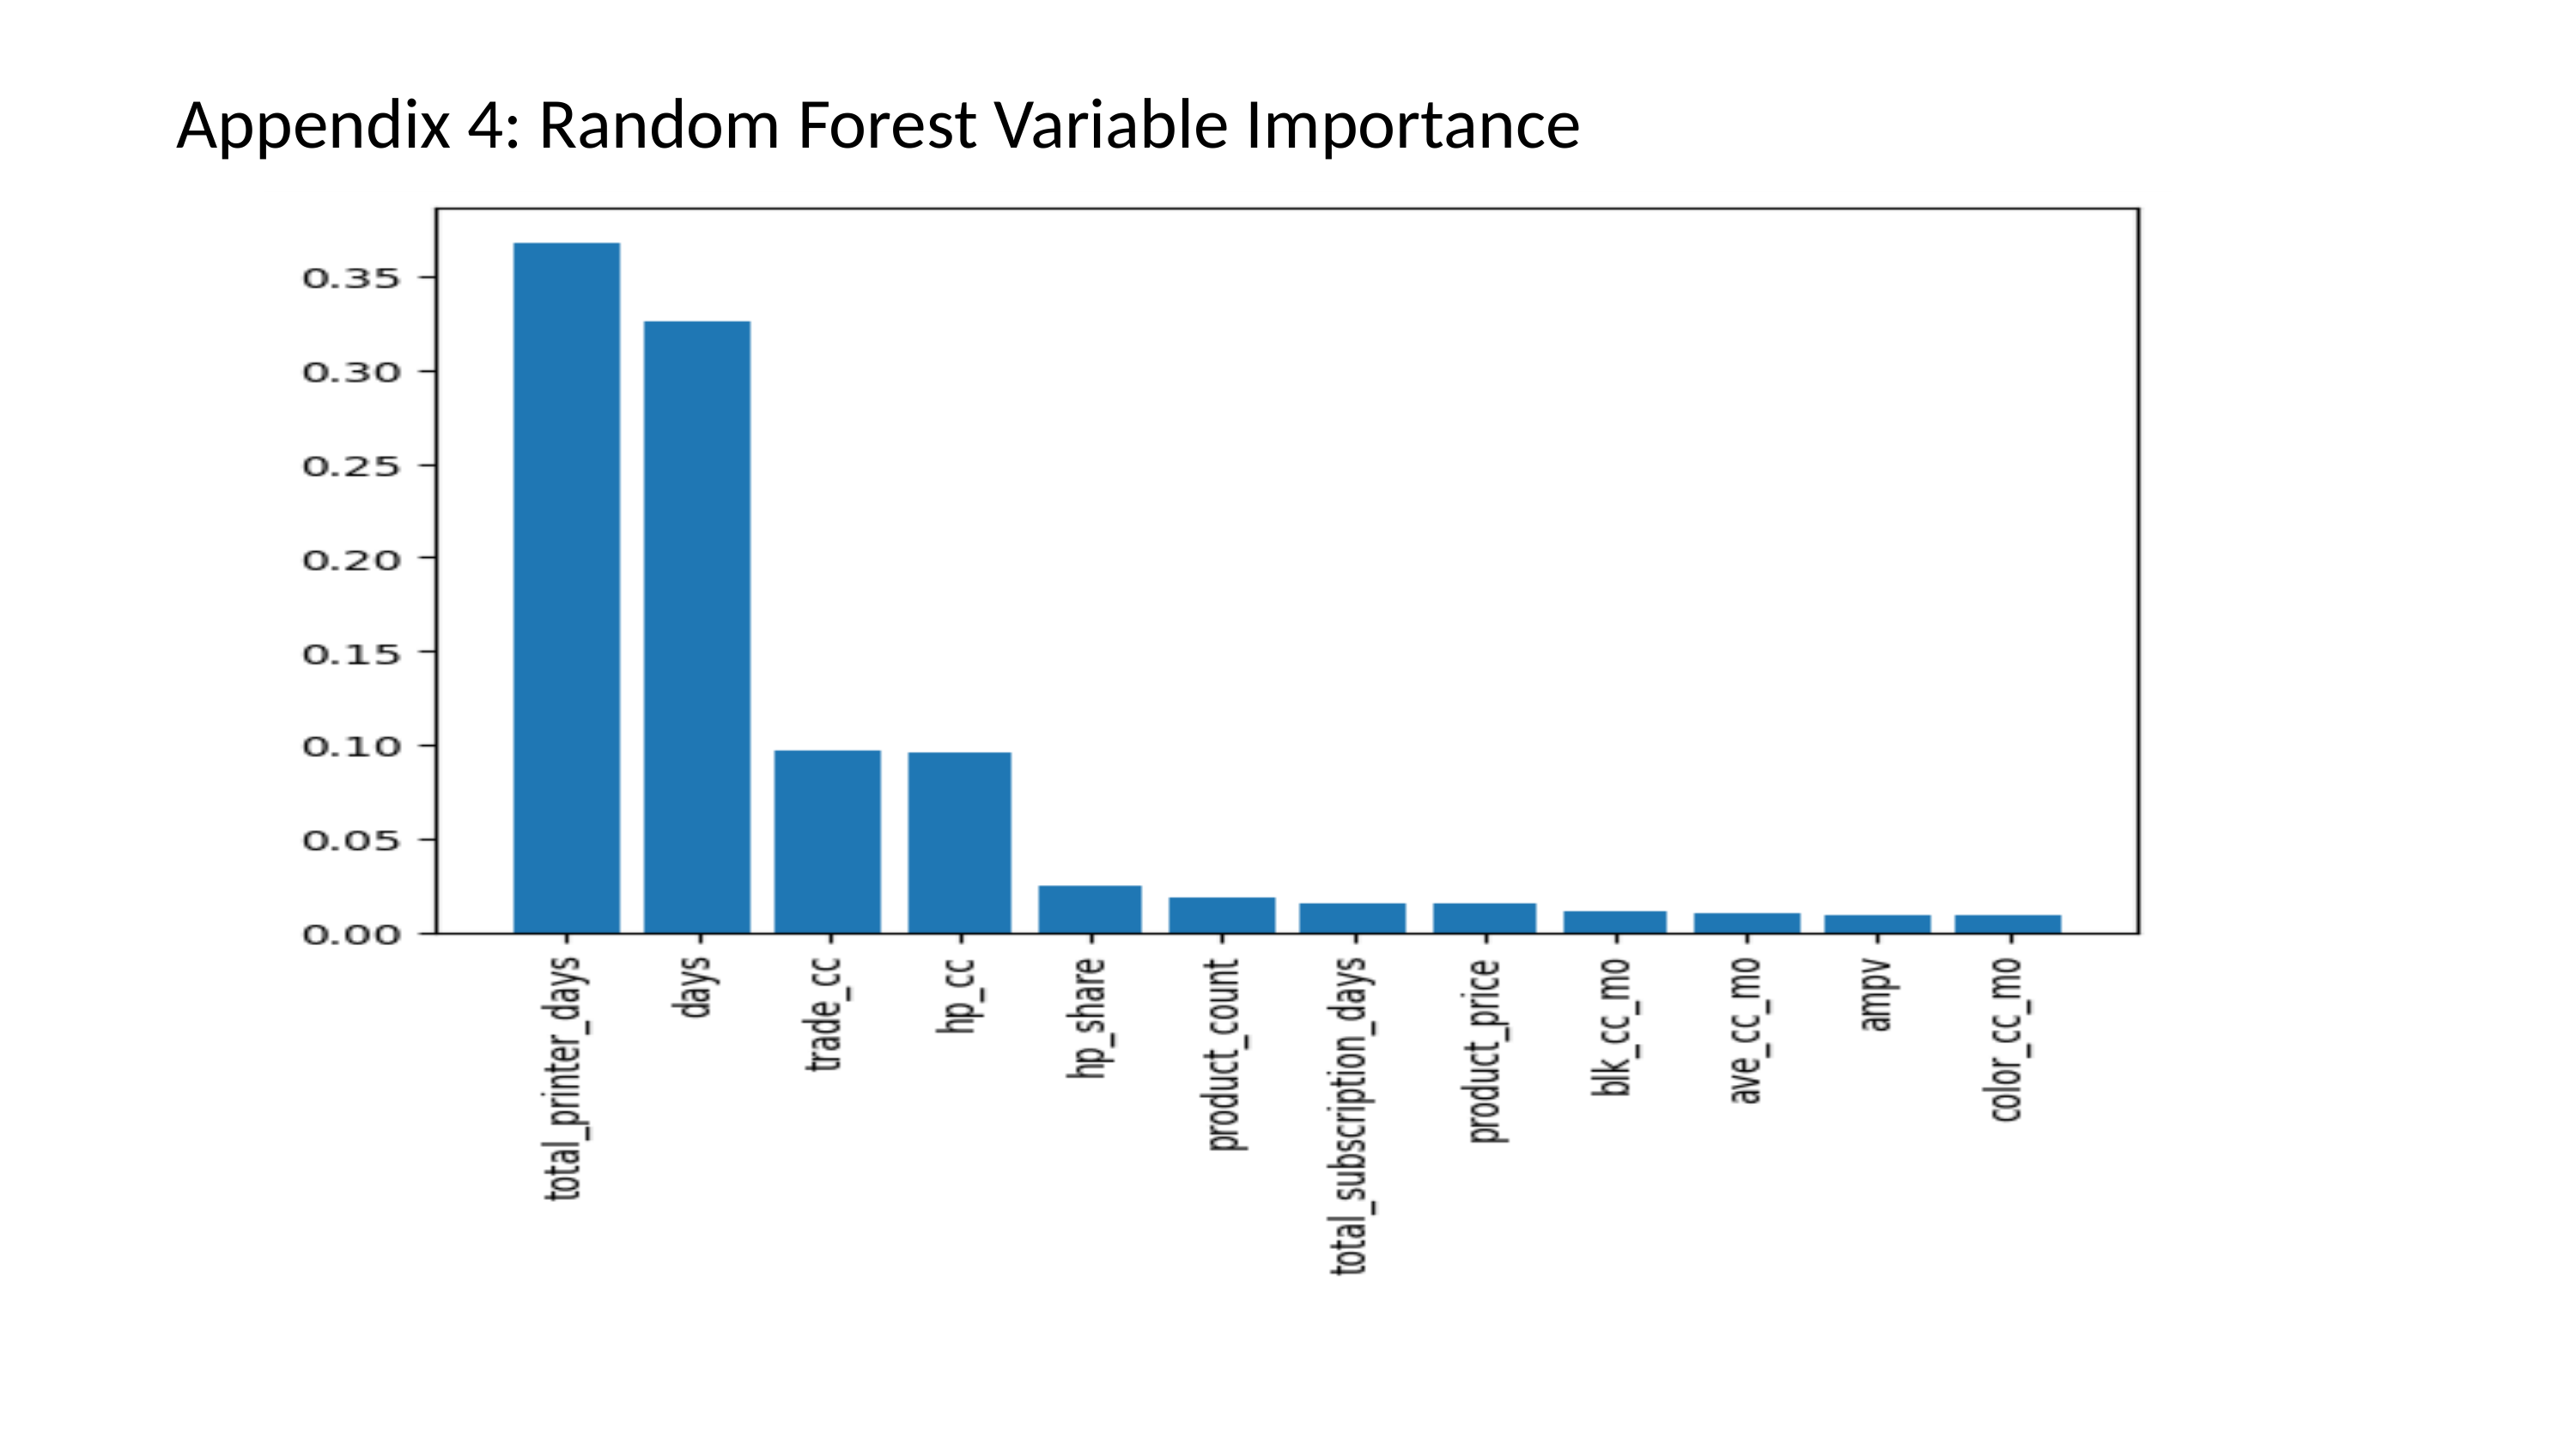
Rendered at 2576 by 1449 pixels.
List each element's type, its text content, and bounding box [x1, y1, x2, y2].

picture [264, 191, 2172, 1292]
text_box Appendix 4: Random Forest Variable Importance [163, 64, 1900, 176]
